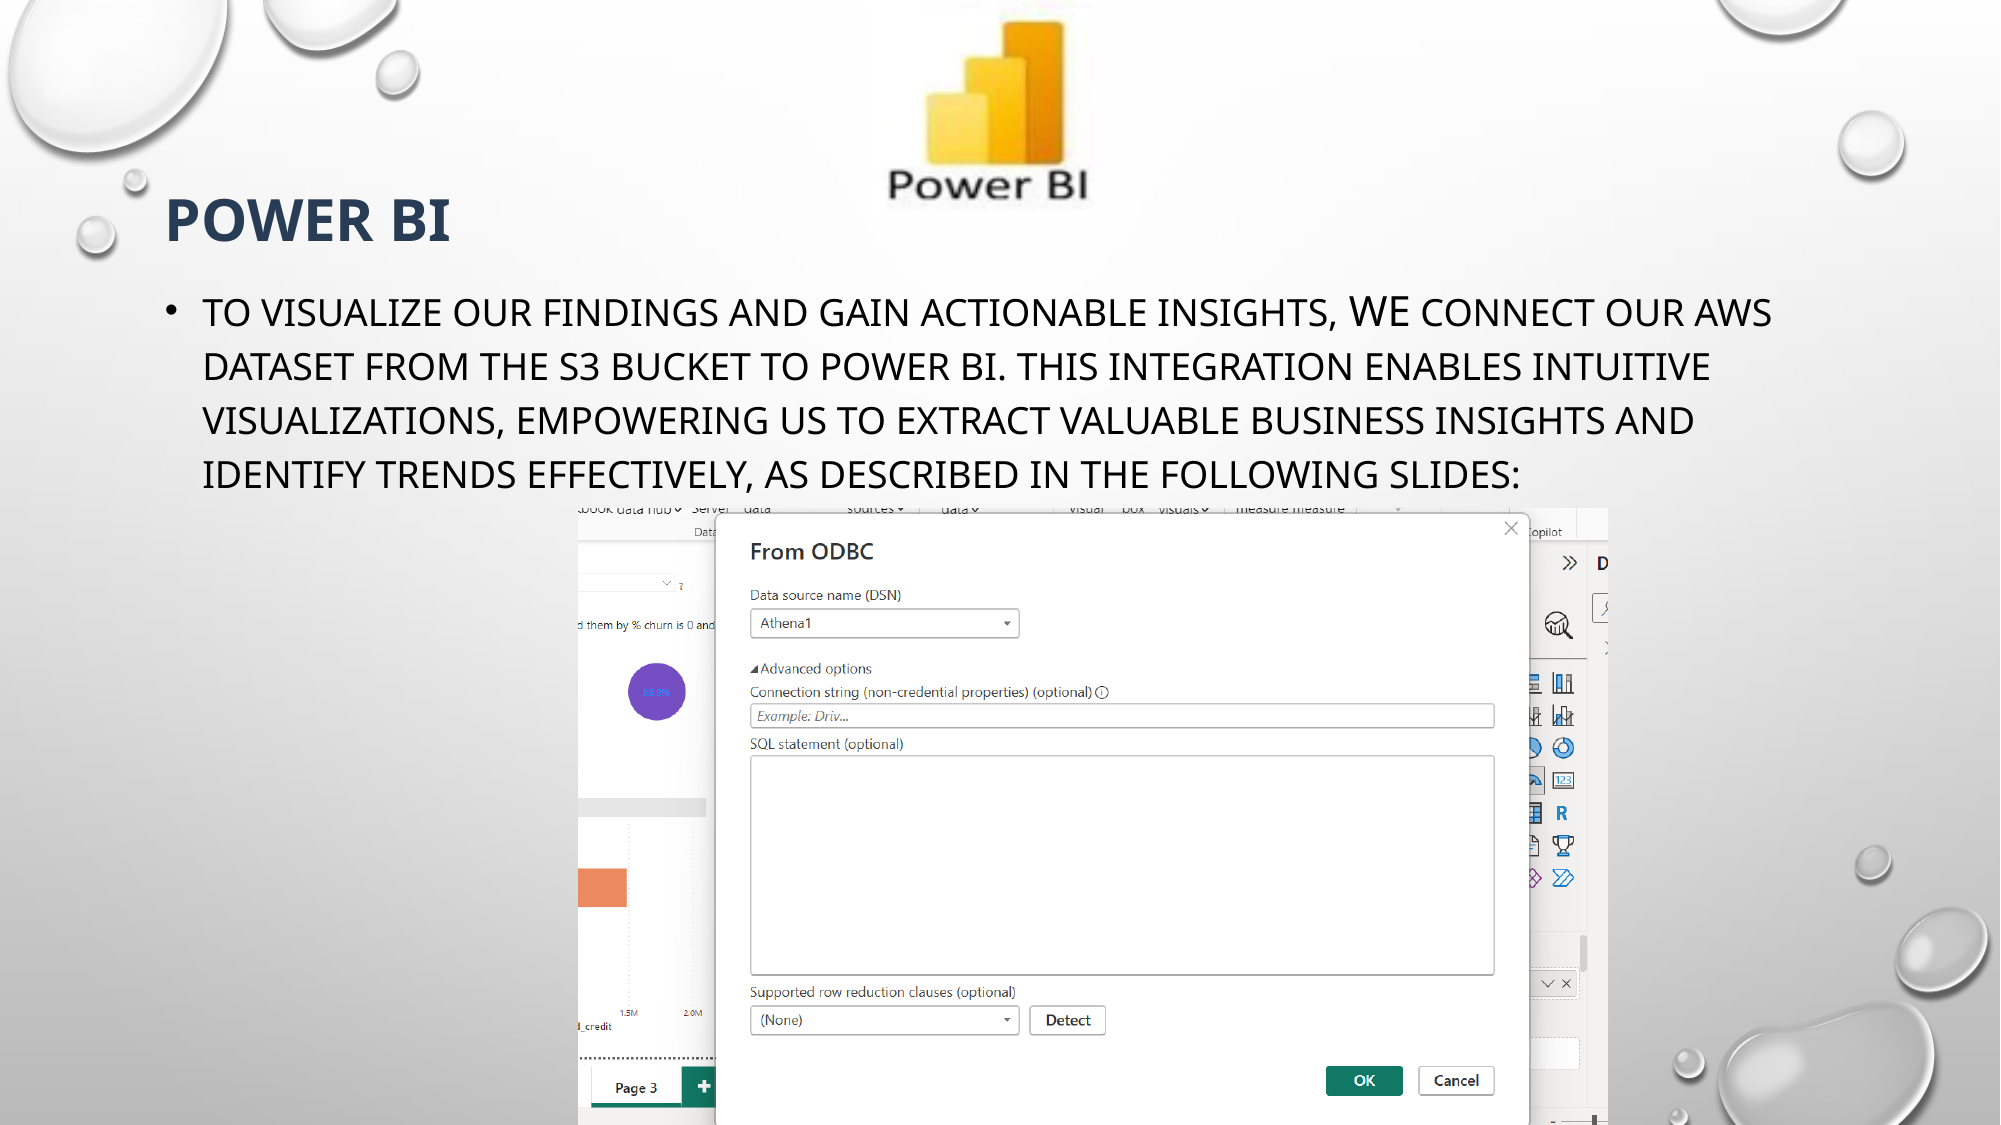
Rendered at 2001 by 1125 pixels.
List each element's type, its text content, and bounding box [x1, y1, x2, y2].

list POWER BI To visualize our findings and gain actionable insights, we connect our AWS dataset from the S3 bucket to Power BI. This integration enables intuitive visualizations, empowering us to extract valuable business insights and identify trends effectively, as described in the FOLLOWING SLIDES: [149, 162, 1850, 987]
picture [0, 0, 2000, 1125]
